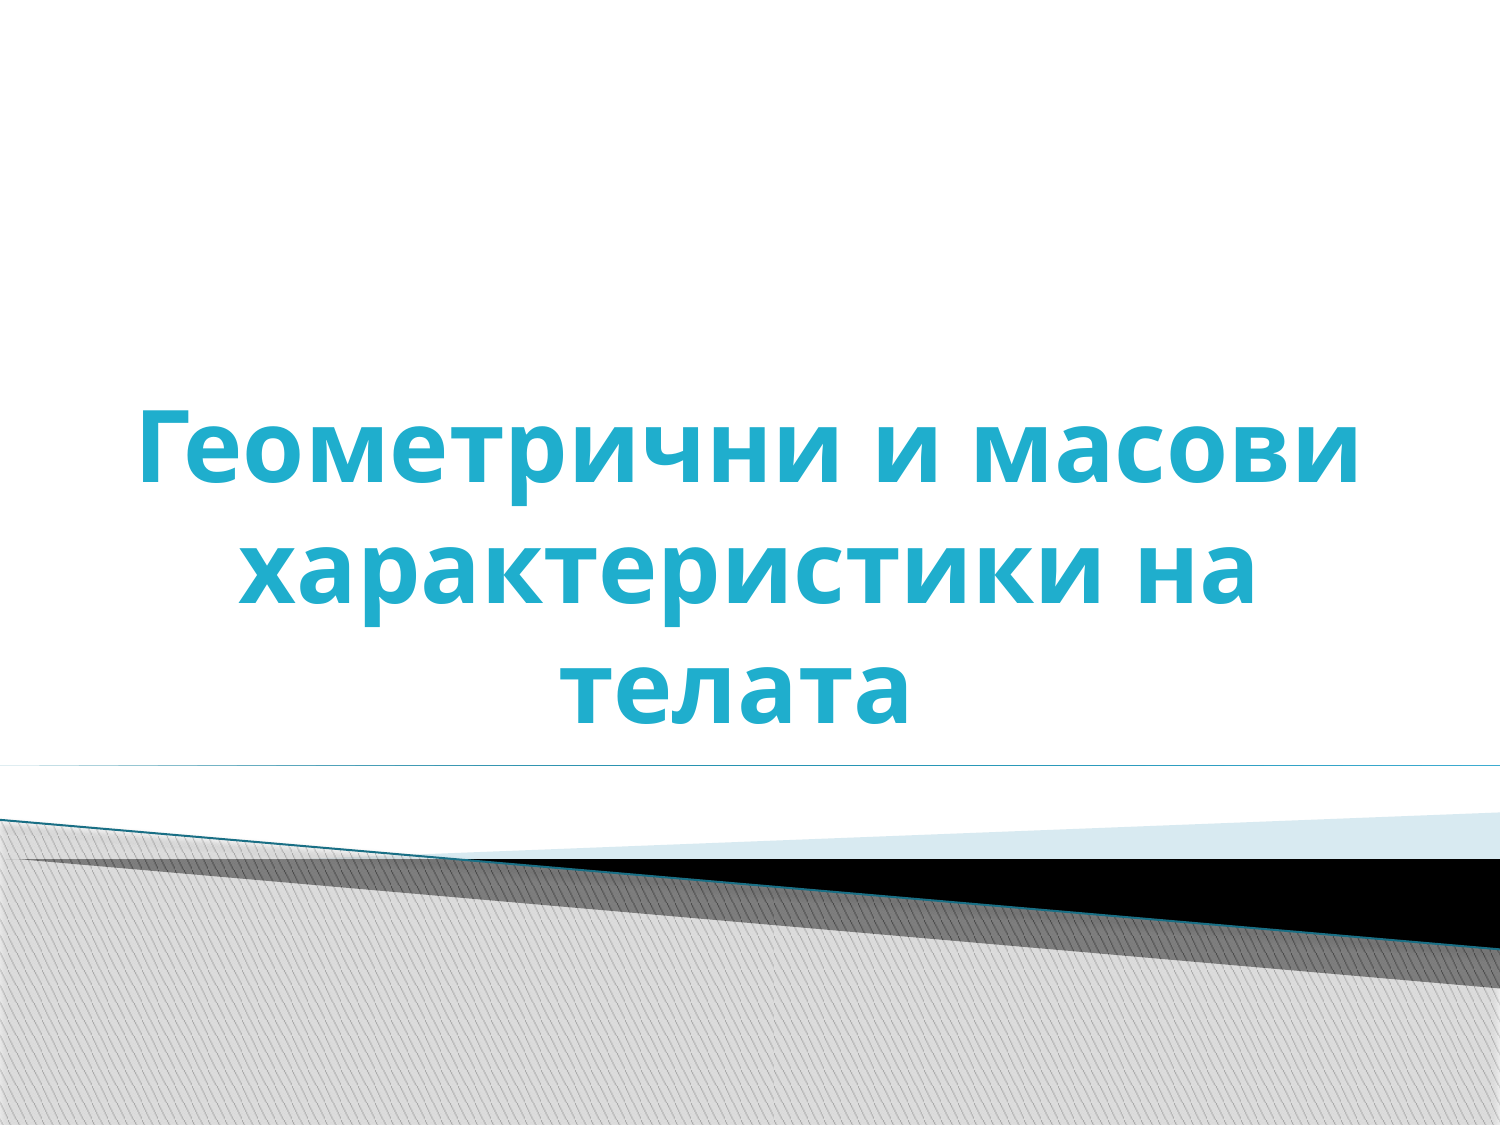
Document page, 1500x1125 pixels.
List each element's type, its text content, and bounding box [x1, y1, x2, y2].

picture [5, 859, 1500, 989]
title Геометрични и масови характеристики на телата [112, 287, 1388, 752]
